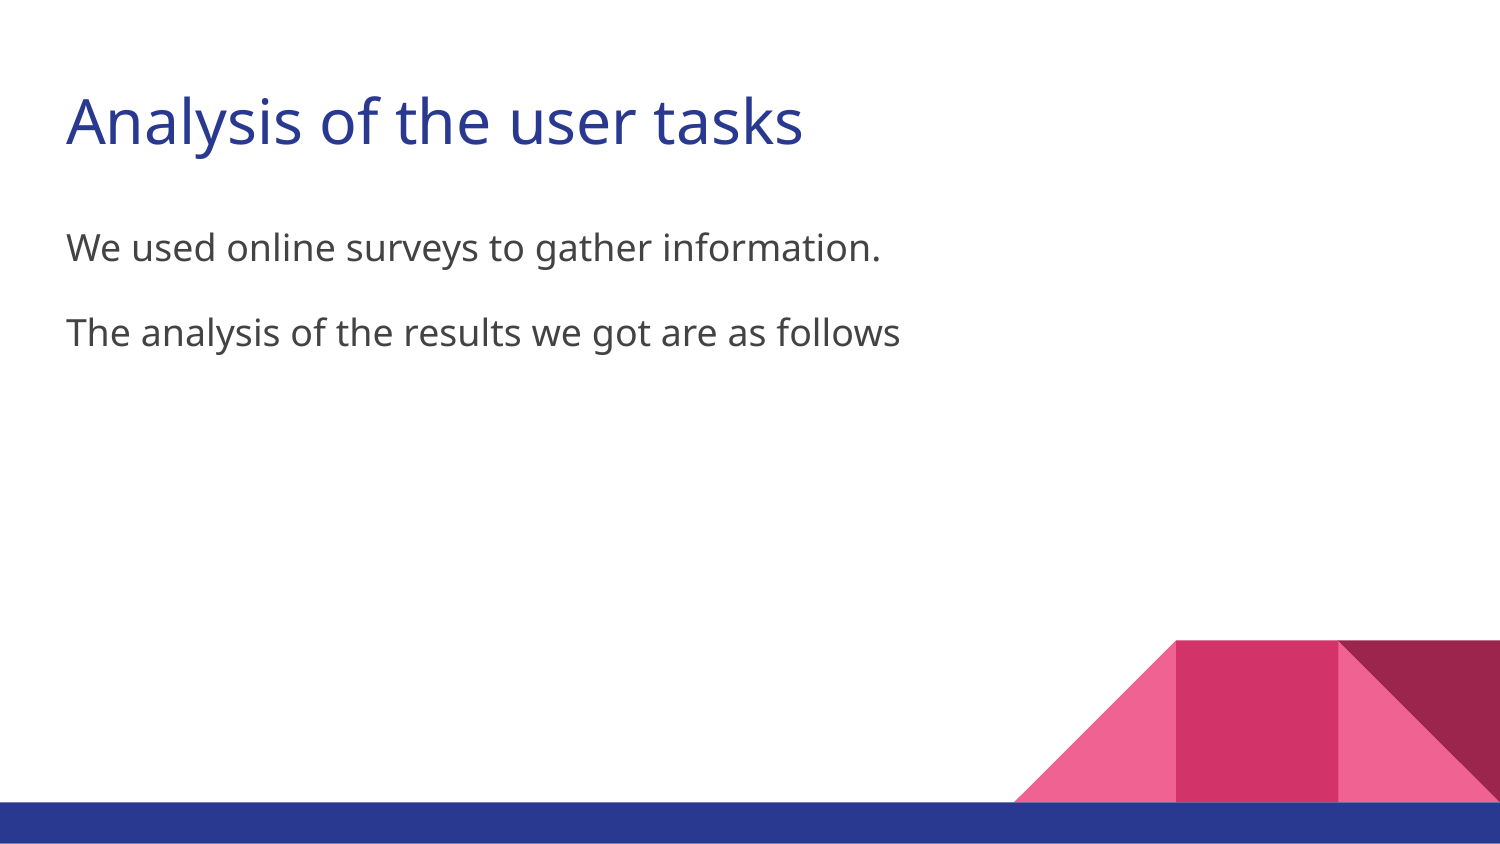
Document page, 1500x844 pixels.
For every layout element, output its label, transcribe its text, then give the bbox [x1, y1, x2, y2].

title Analysis of the user tasks [51, 67, 1449, 167]
list We used online surveys to gather information. The analysis of the results we got are as follows [51, 201, 1449, 750]
